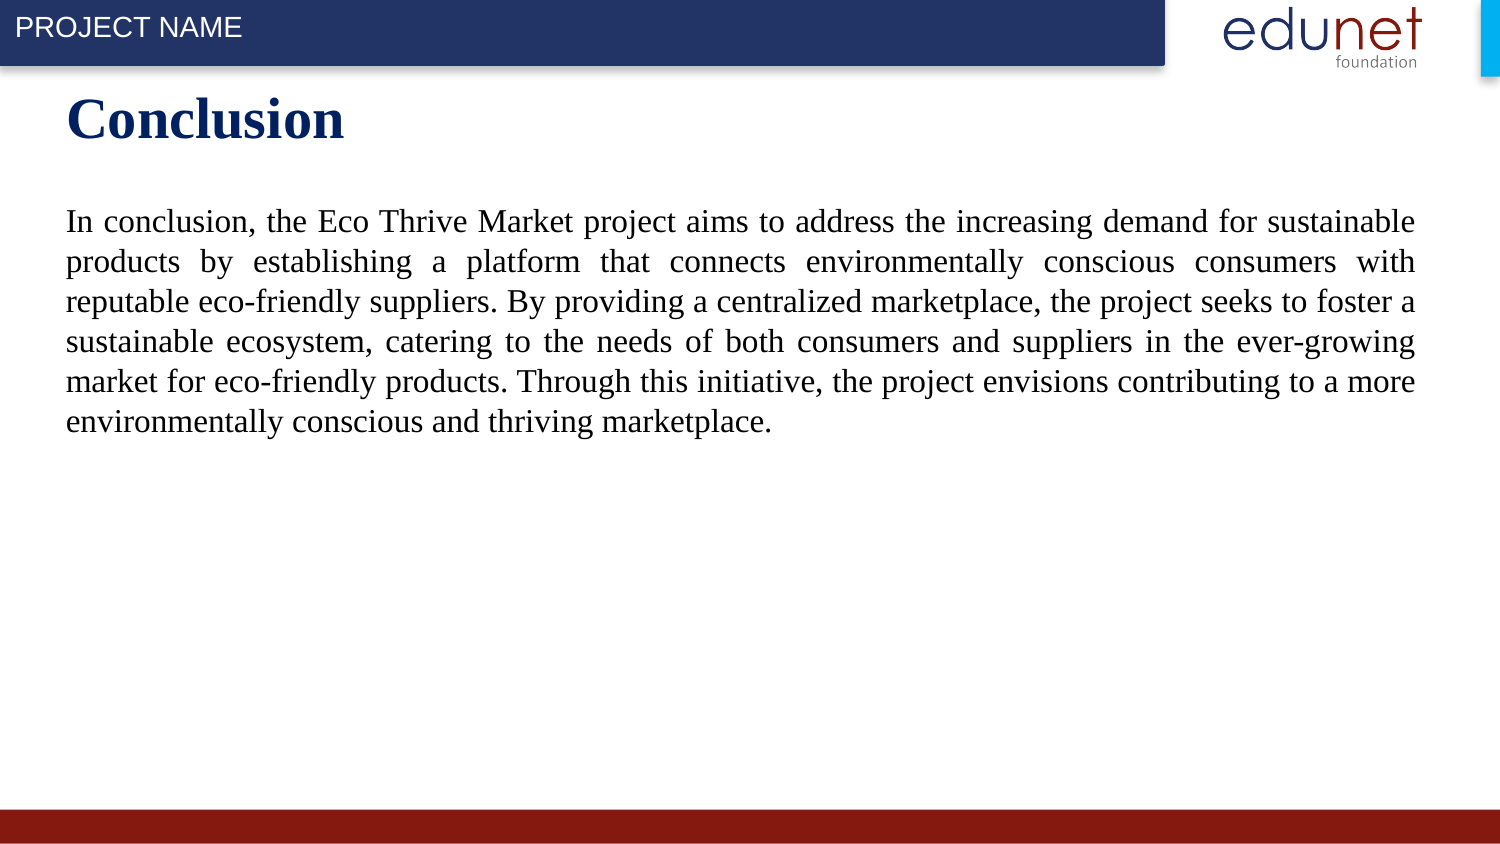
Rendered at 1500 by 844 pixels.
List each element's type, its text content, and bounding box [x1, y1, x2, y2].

text_box In conclusion, the Eco Thrive Market project aims to address the increasing demand for sustainable products by establishing a platform that connects environmentally conscious consumers with reputable eco-friendly suppliers. By providing a centralized marketplace, the project seeks to foster a sustainable ecosystem, catering to the needs of both consumers and suppliers in the ever-growing market for eco-friendly products. Through this initiative, the project envisions contributing to a more environmentally conscious and thriving marketplace. [51, 192, 1434, 447]
title Conclusion [51, 72, 1449, 229]
picture [1219, 4, 1424, 72]
